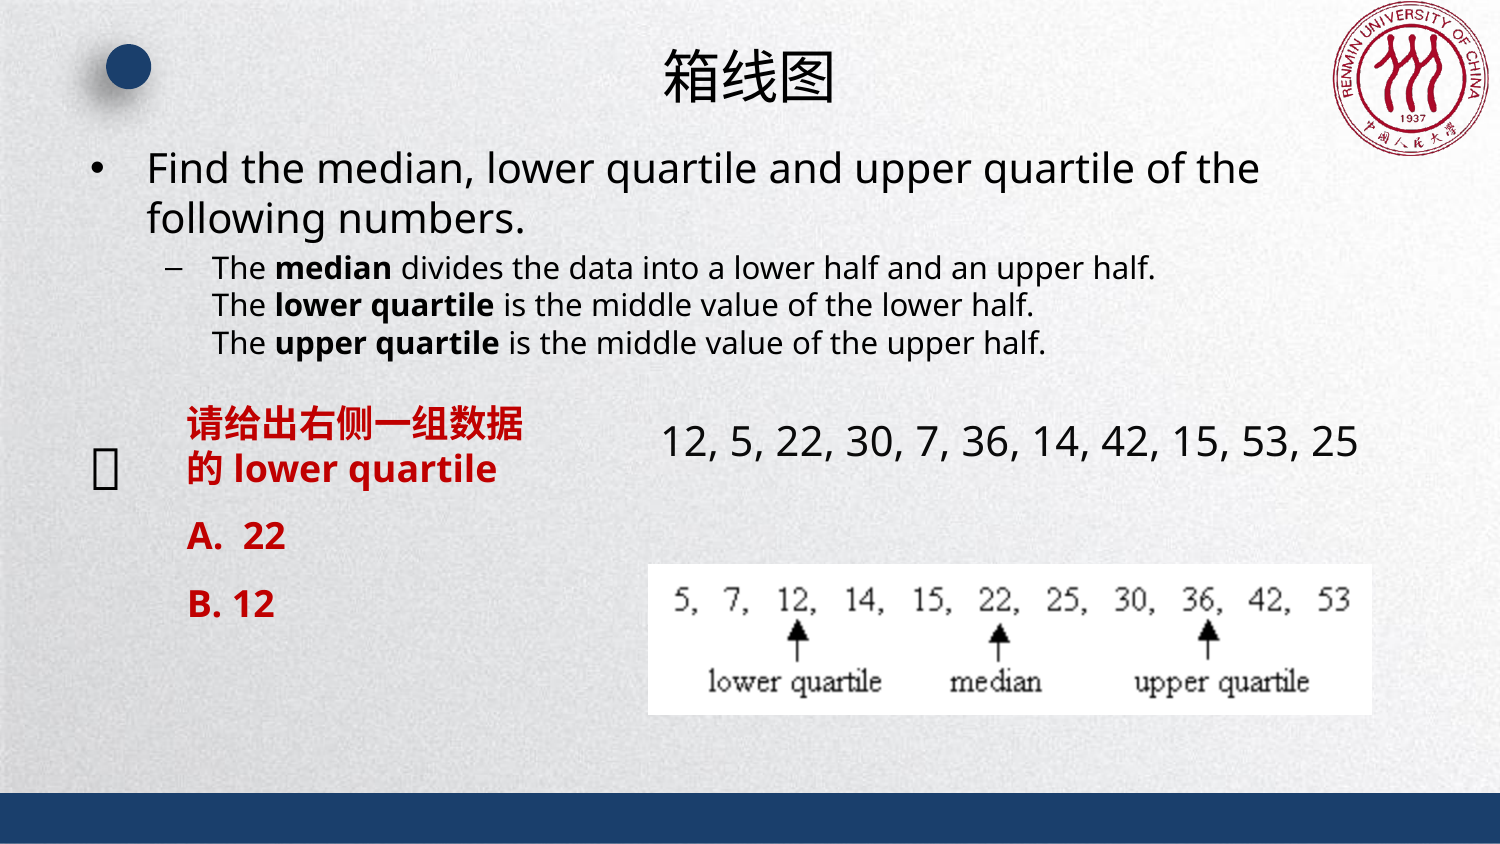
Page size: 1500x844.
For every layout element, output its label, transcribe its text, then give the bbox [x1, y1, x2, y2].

title 箱线图 [75, 33, 1425, 116]
text_box 请给出右侧一组数据的lower quartile A. 22 B. 12 [172, 392, 551, 677]
text_box 12, 5, 22, 30, 7, 36, 14, 42, 15, 53, 25 [645, 406, 1375, 472]
text_box 🔔 [74, 425, 155, 510]
picture [0, 0, 1500, 793]
list Find the median, lower quartile and upper quartile of the following numbers. The median divides the data into a lower half and an upper half. The lower quartile is the middle value of the lower half. The upper quartile is the middle value of the upper half. [75, 134, 1425, 381]
